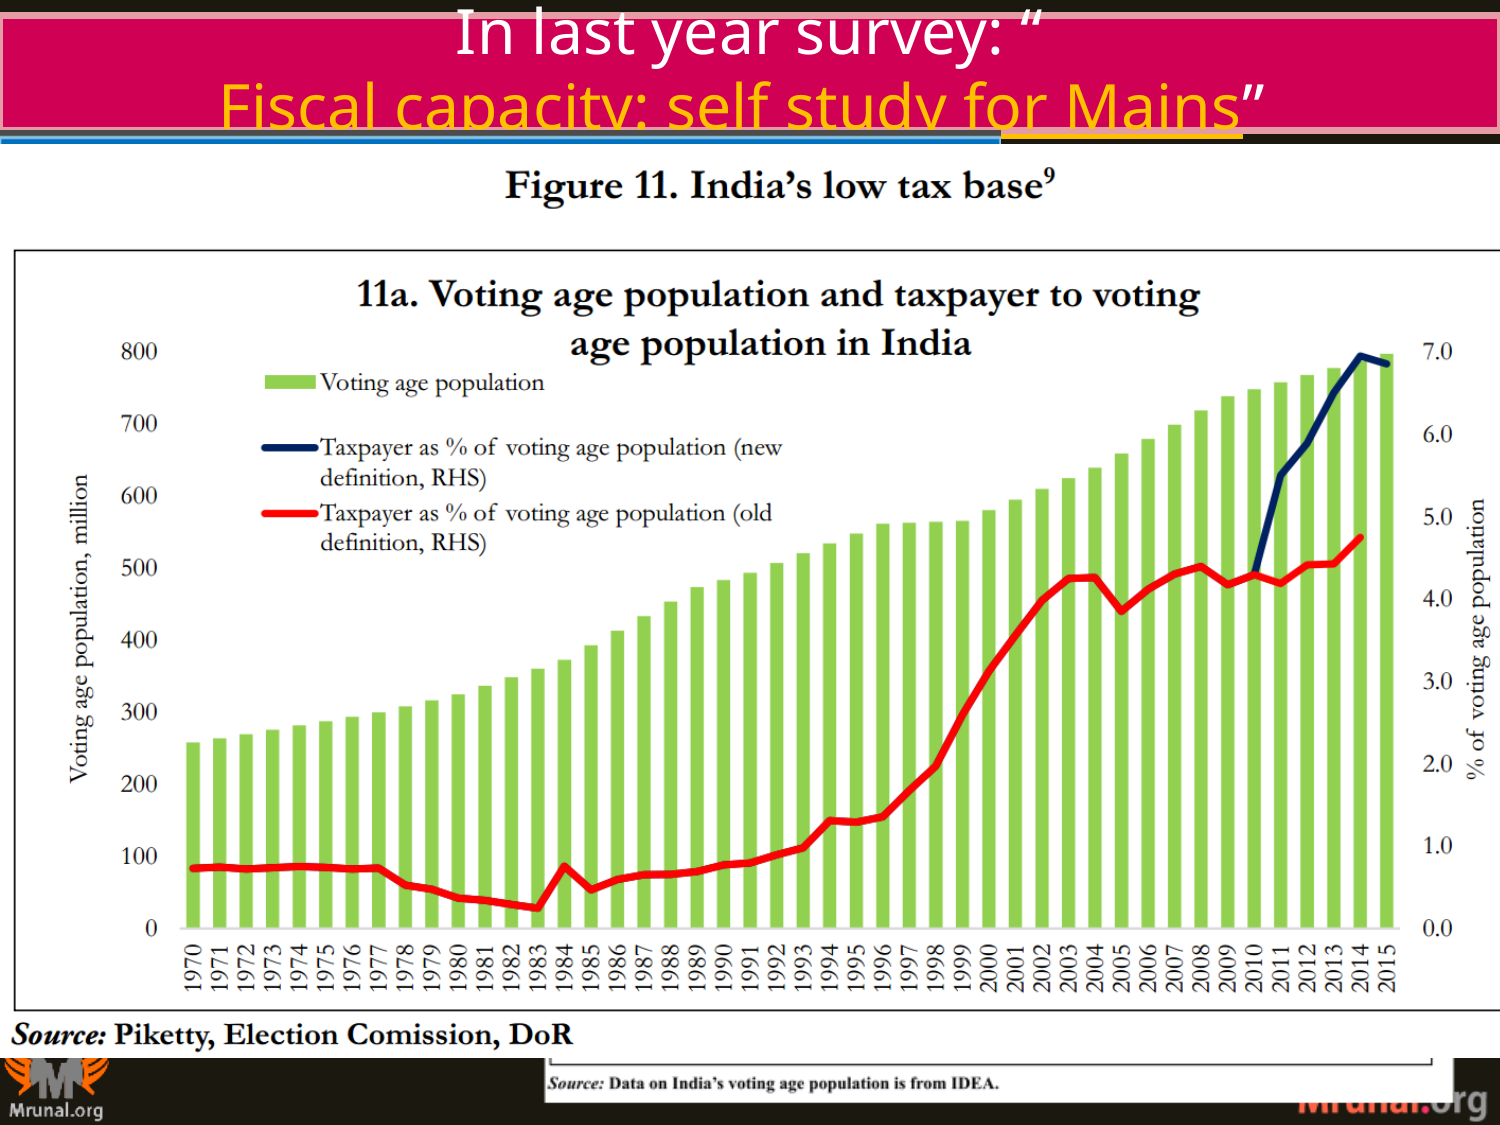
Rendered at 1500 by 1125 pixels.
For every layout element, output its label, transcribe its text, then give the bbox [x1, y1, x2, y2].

picture [0, 130, 1500, 1125]
title In last year survey: “Fiscal capacity: self study for Mains” [0, 12, 1500, 134]
